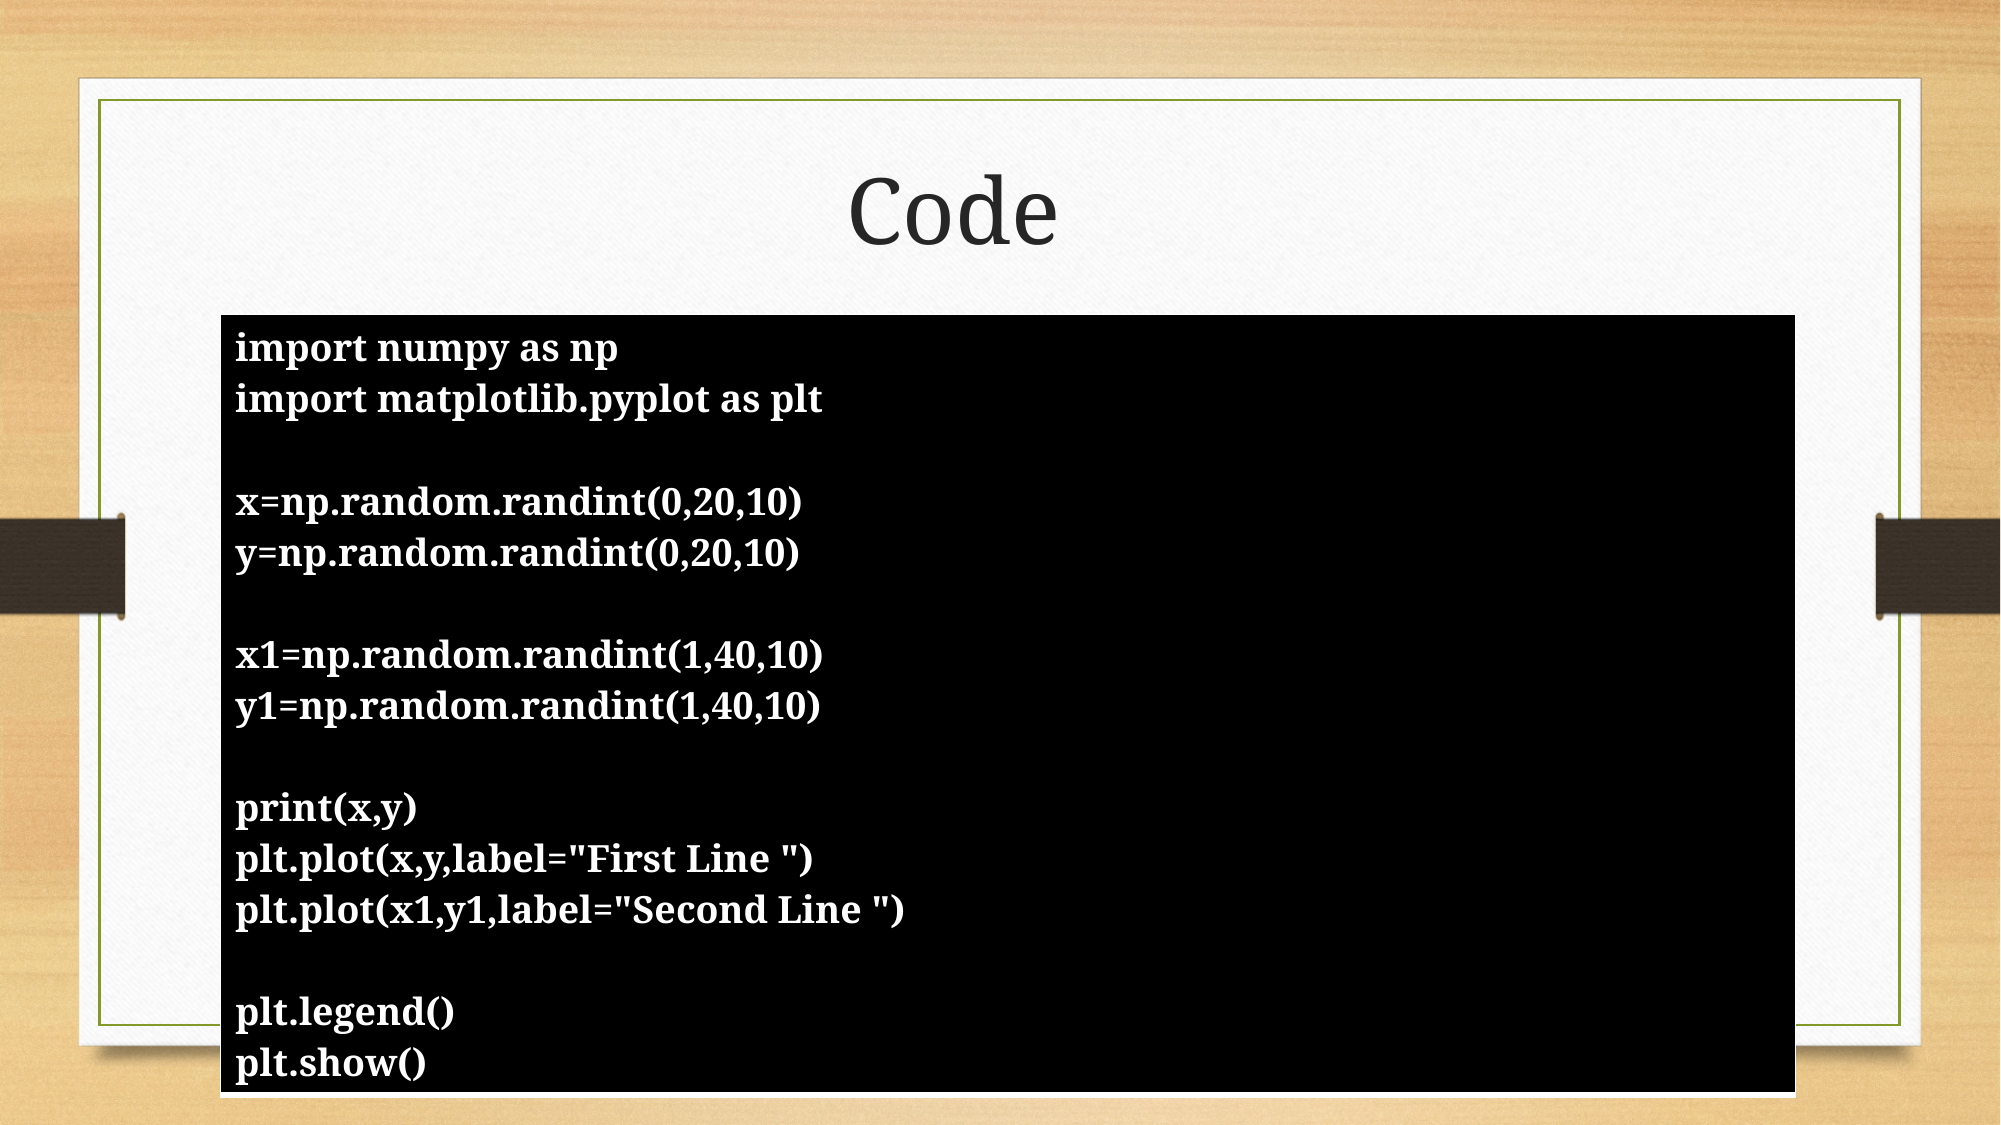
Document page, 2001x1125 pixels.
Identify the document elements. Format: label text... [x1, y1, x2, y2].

title Code [177, 100, 1753, 315]
picture [0, 0, 2001, 1125]
table_header import numpy as np import matplotlib.pyplot as plt x=np.random.randint(0,20,10) y=np.random.randint(0,20,10) x1=np.random.randint(1,40,10) y1=np.random.randint(1,40,10) print(x,y) plt.plot(x,y,label="First Line ") plt.plot(x1,y1,label="Second Line ") plt.legend() plt.show() [221, 315, 1795, 1092]
